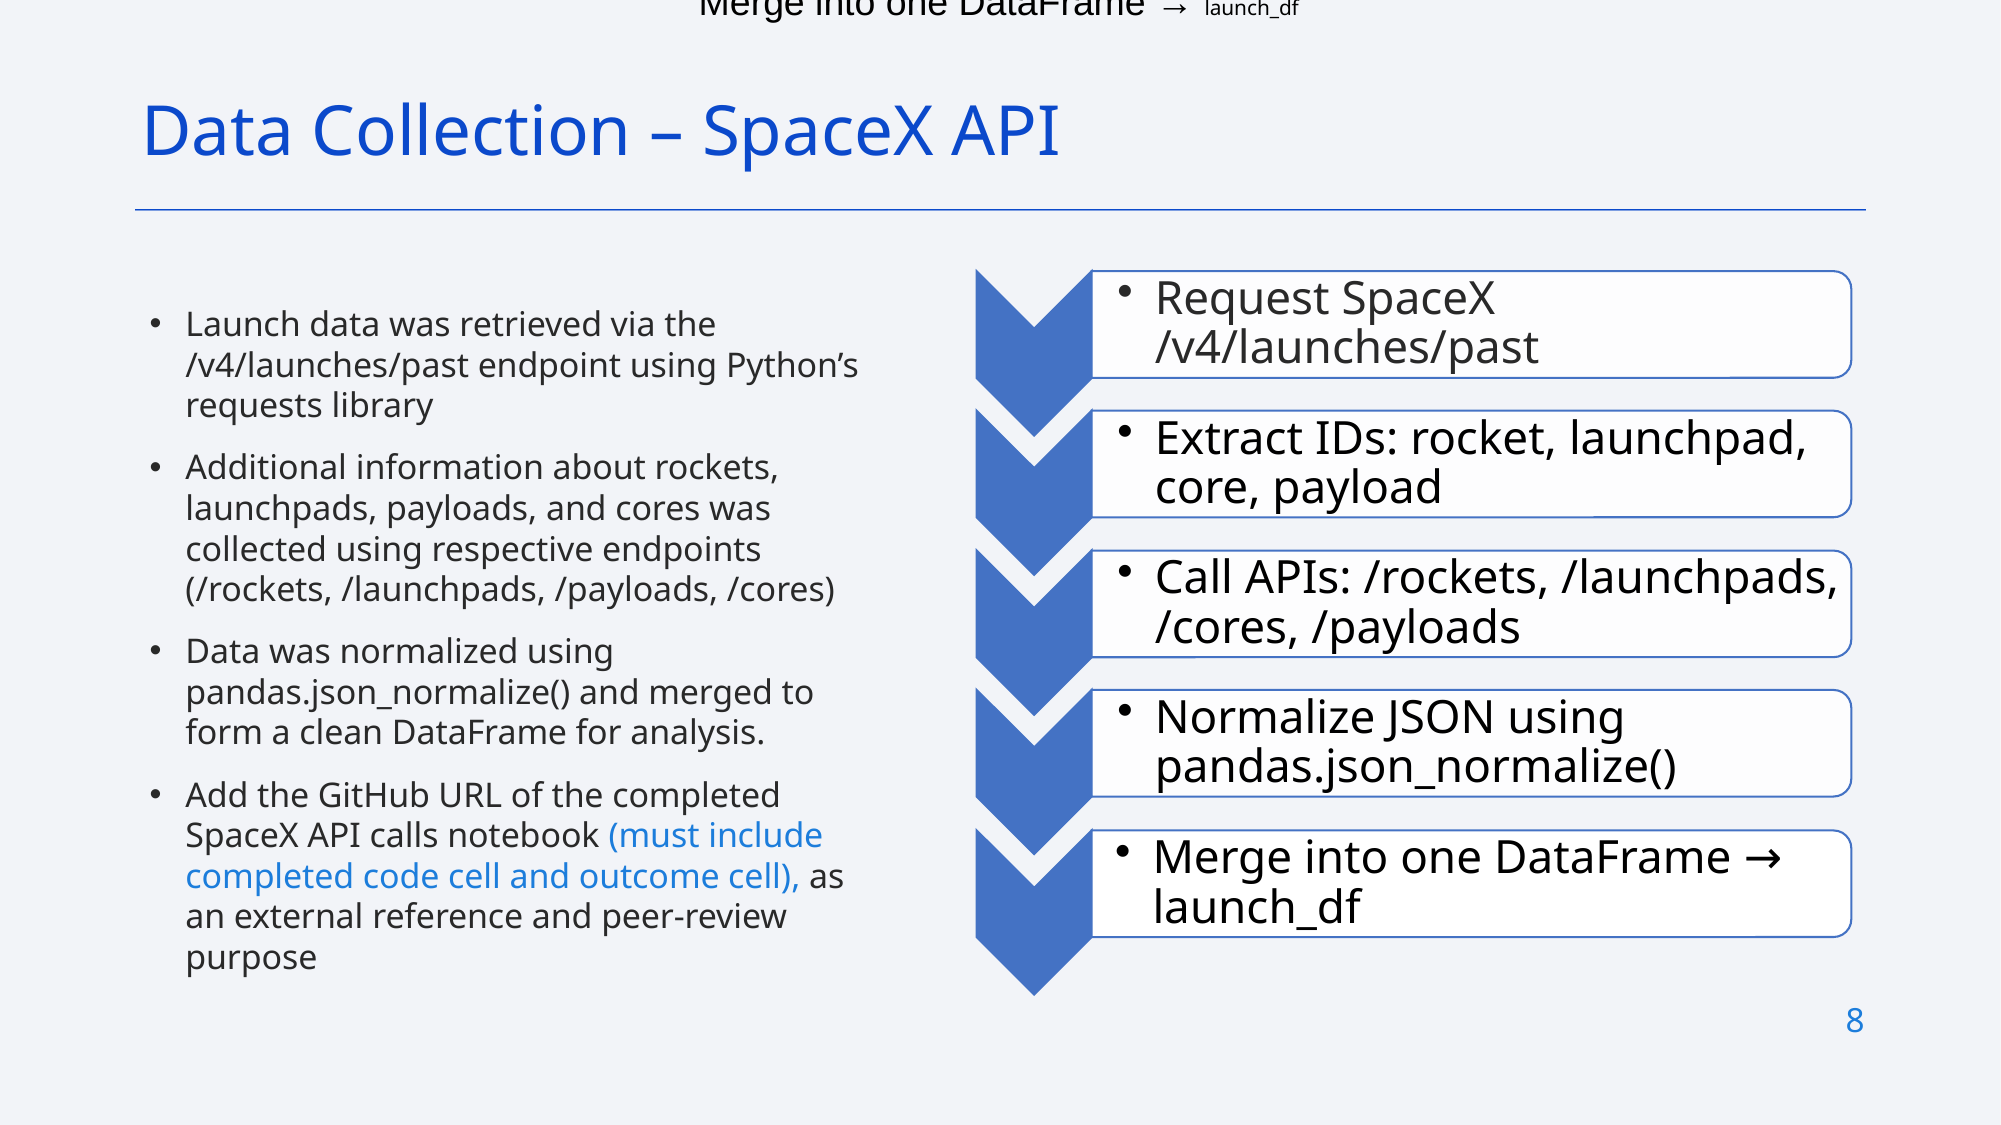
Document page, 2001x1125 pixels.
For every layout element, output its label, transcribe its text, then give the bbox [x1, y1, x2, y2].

text_box Merge into one DataFrame → launch_df [683, 0, 1316, 31]
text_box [1091, 830, 1852, 938]
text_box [976, 270, 1852, 830]
slide_number 8 [1429, 988, 1880, 1055]
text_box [976, 830, 1092, 995]
picture [0, 0, 2001, 1125]
text_box Data Collection – SpaceX API [126, 88, 1852, 179]
list Launch data was retrieved via the /v4/launches/past endpoint using Python’s requests library Additional information about rockets, launchpads, payloads, and cores was collected using respective endpoints (/rockets, /launchpads, /payloads, /cores) Data was normalized using pandas.json_normalize() and merged to form a clean DataFrame for analysis. Add the GitHub URL of the completed SpaceX API calls notebook (must include completed code cell and outcome cell), as an external reference and peer-review purpose [134, 295, 896, 989]
